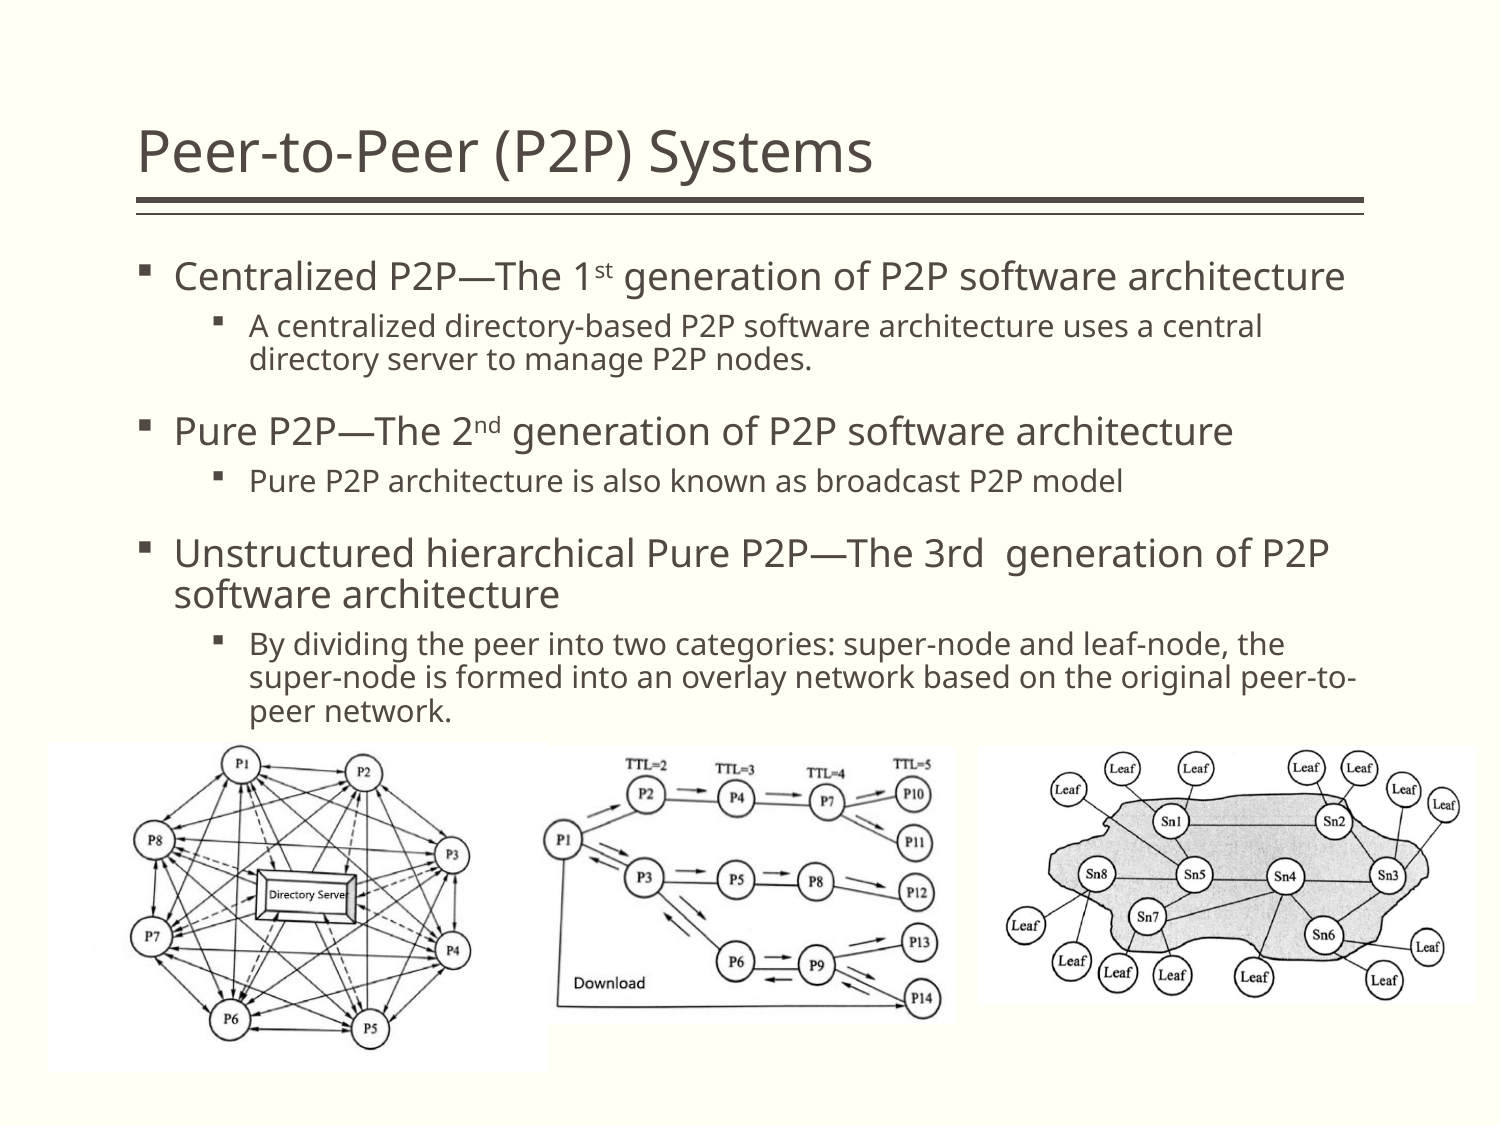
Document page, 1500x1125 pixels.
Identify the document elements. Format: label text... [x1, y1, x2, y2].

title Peer-to-Peer (P2P) Systems [135, 12, 1364, 193]
picture [978, 746, 1477, 1005]
list Centralized P2P—The 1st generation of P2P software architecture A centralized directory-based P2P software architecture uses a central directory server to manage P2P nodes. Pure P2P—The 2nd generation of P2P software architecture Pure P2P architecture is also known as broadcast P2P model Unstructured hierarchical Pure P2P—The 3rd generation of P2P software architecture By dividing the peer into two categories: super-node and leaf-node, the super-node is formed into an overlay network based on the original peer-to-peer network. [135, 249, 1364, 743]
picture [48, 742, 956, 1072]
